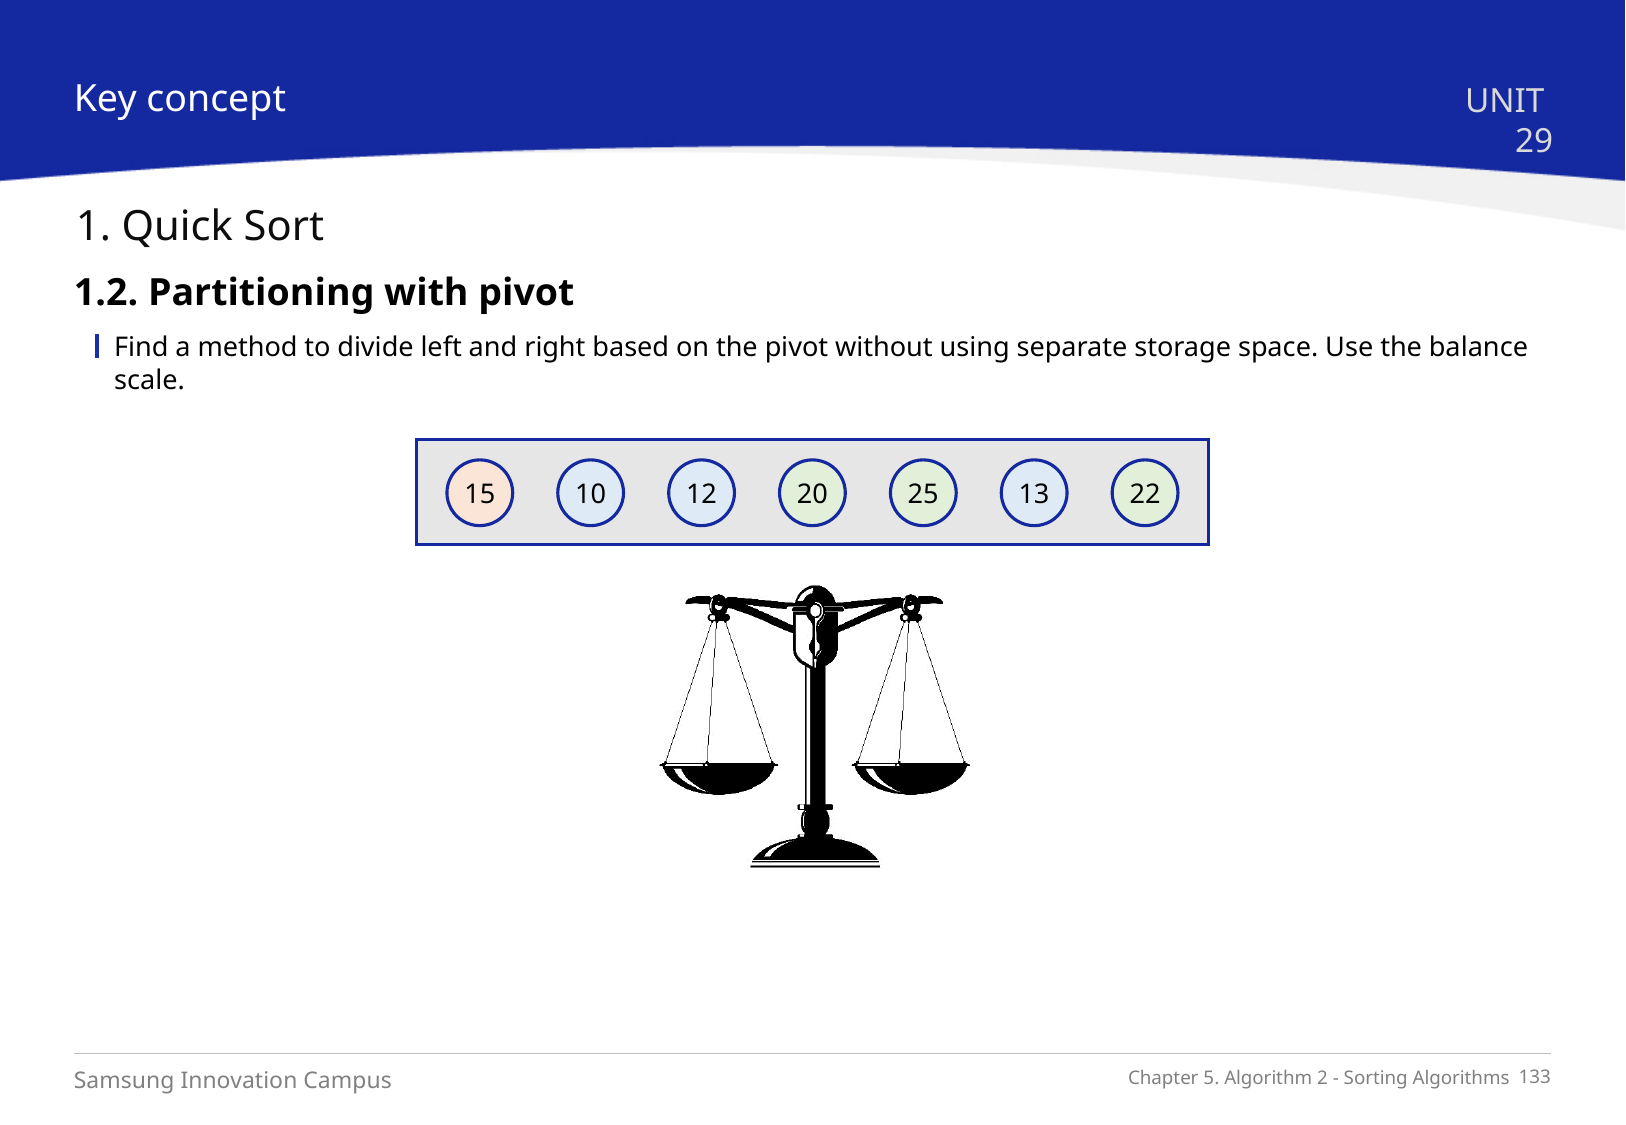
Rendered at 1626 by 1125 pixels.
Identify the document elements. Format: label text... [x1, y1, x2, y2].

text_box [446, 459, 1179, 526]
text_box Key concept [73, 73, 981, 120]
text_box 1. Quick Sort [75, 198, 1554, 250]
text_box 1.2. Partitioning with pivot [59, 260, 1519, 320]
text_box UNIT 29 [1422, 78, 1554, 159]
text_box Find a method to divide left and right based on the pivot without using separate storage space. Use the balance scale. [94, 329, 1554, 396]
picture [0, 0, 1625, 1125]
text_box [416, 439, 1209, 545]
